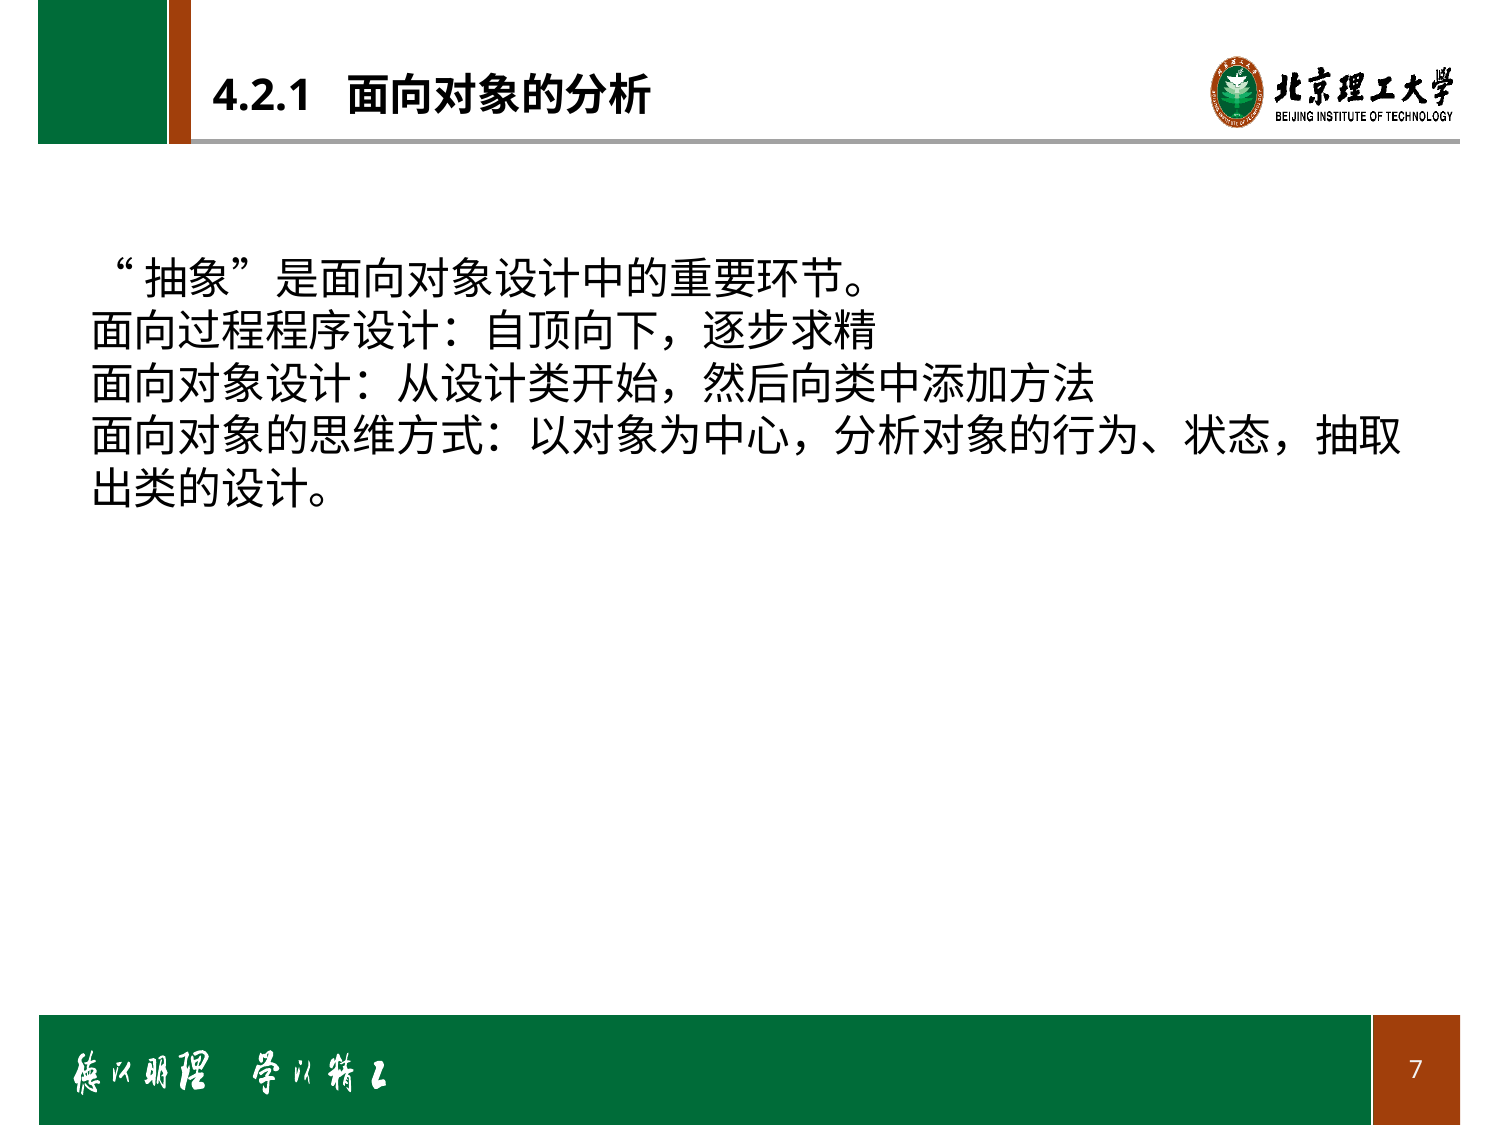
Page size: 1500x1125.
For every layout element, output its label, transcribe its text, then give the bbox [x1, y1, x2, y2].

picture [1262, 56, 1453, 128]
list “抽象”是面向对象设计中的重要环节。 面向过程程序设计：自顶向下，逐步求精 面向对象设计：从设计类开始，然后向类中添加方法 面向对象的思维方式：以对象为中心，分析对象的行为、状态，抽取出类的设计。 [75, 243, 1425, 986]
title 4.2.1 面向对象的分析 [197, 0, 1262, 198]
